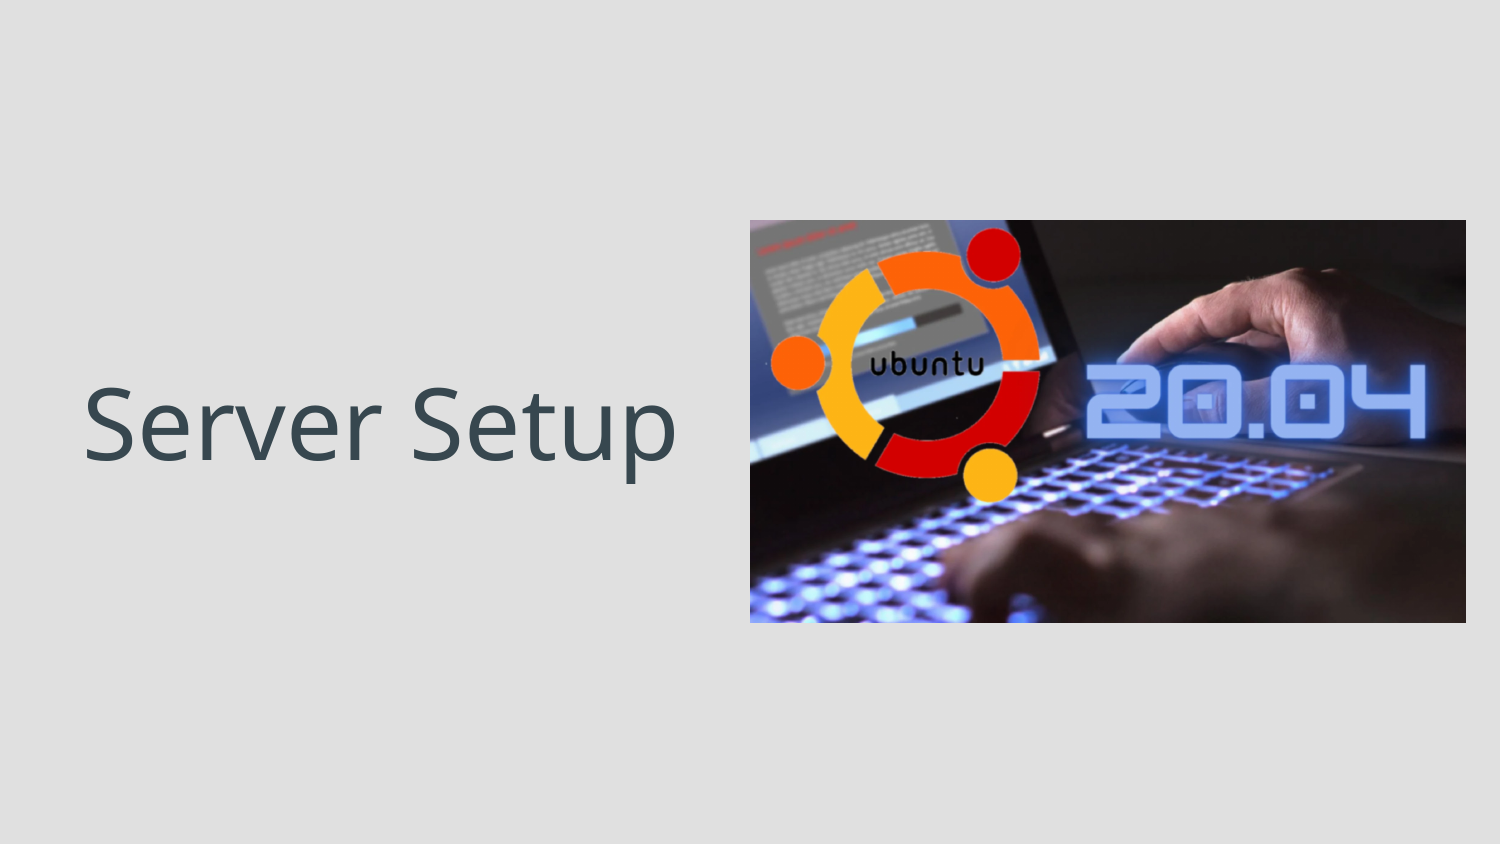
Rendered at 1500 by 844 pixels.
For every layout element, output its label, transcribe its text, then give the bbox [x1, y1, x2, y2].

title Server Setup [0, 86, 906, 758]
picture [749, 220, 1466, 624]
